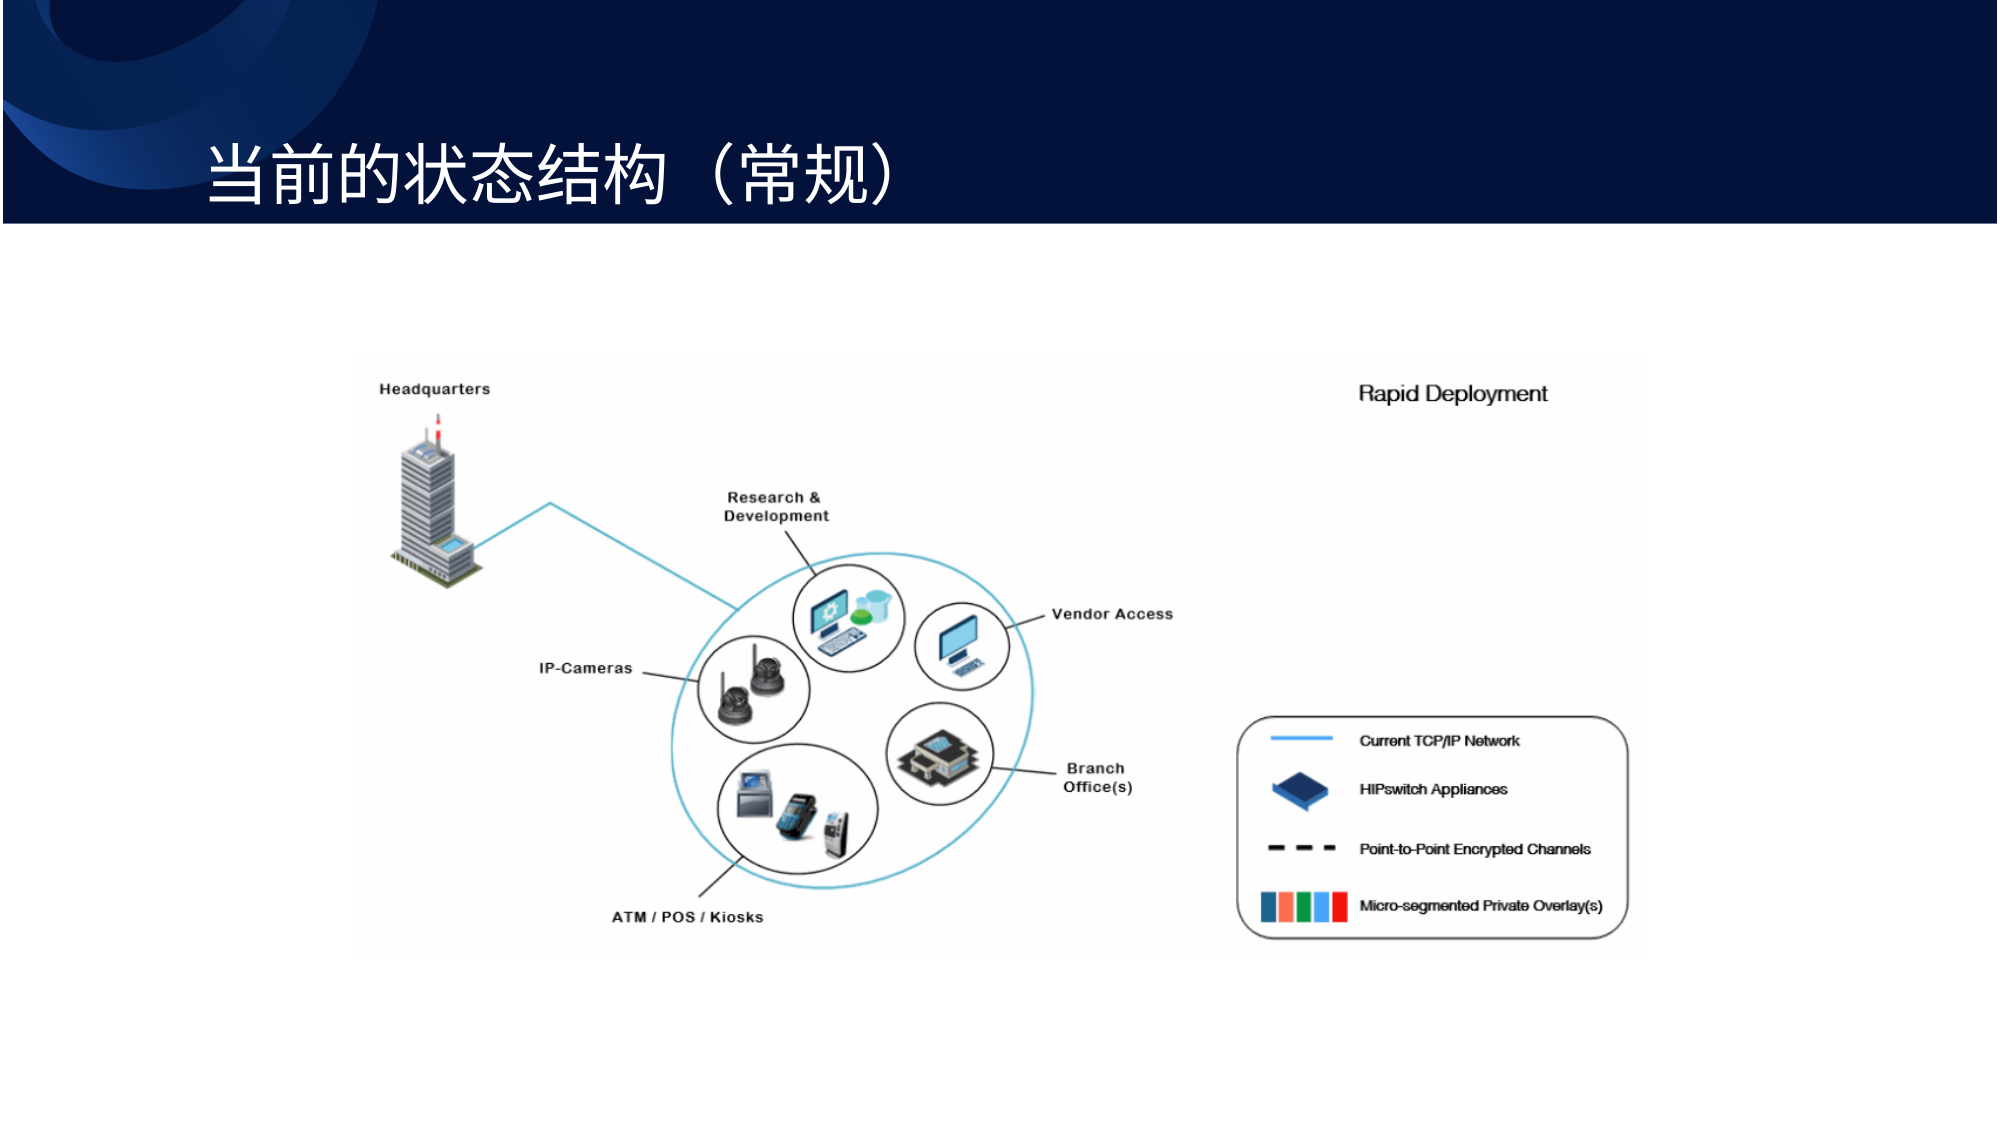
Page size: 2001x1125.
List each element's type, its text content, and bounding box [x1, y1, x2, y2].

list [352, 352, 1648, 960]
picture [3, 0, 1997, 225]
title 当前的状态结构（常规） [187, 79, 1900, 267]
